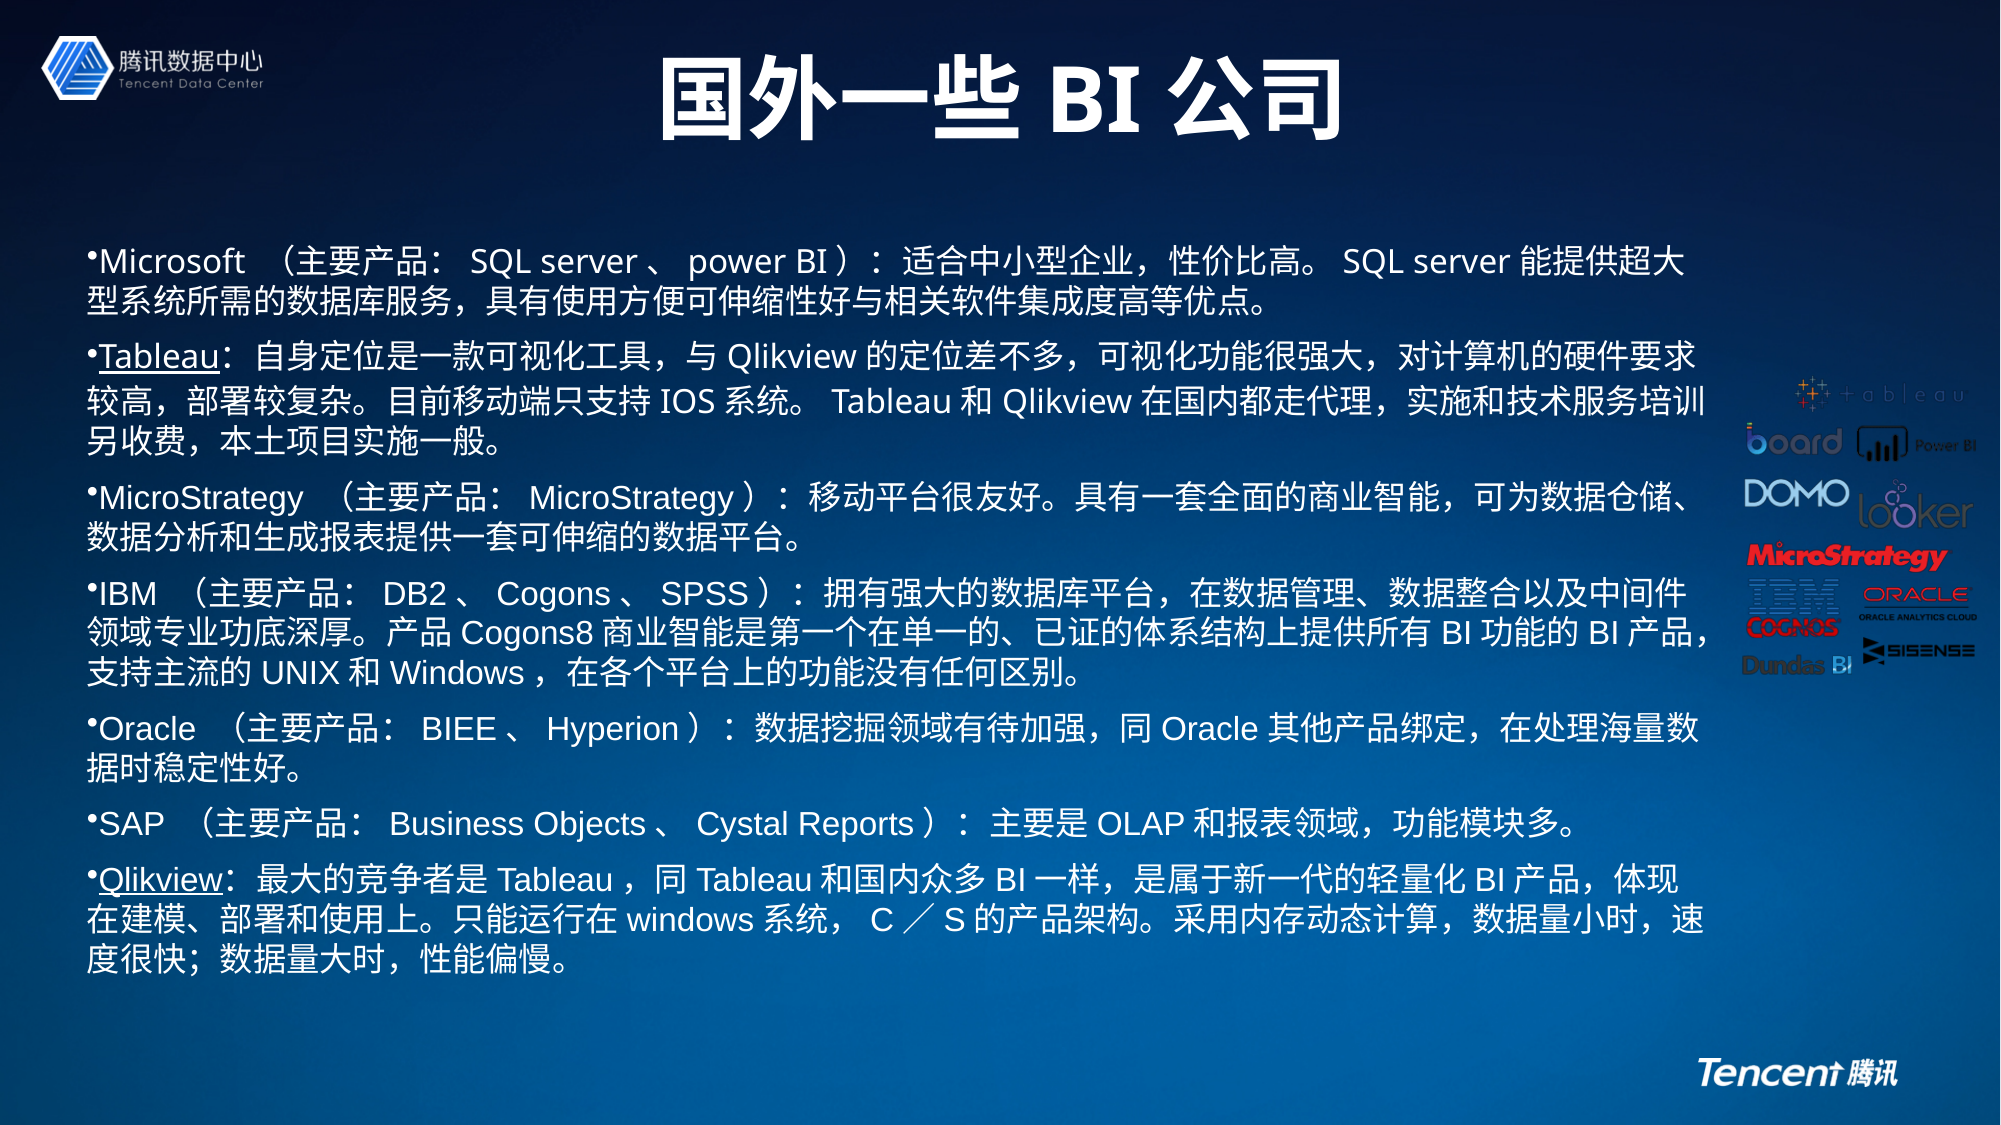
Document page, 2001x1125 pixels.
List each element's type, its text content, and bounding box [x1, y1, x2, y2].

list Microsoft （主要产品：SQL server、power BI）：适合中小型企业，性价比高。SQL server能提供超大型系统所需的数据库服务，具有使用方便可伸缩性好与相关软件集成度高等优点。 Tableau：自身定位是一款可视化工具，与Qlikview的定位差不多，可视化功能很强大，对计算机的硬件要求较高，部署较复杂。目前移动端只支持IOS系统。Tableau和Qlikview在国内都走代理，实施和技术服务培训另收费，本土项目实施一般。 MicroStrategy （主要产品：MicroStrategy）：移动平台很友好。具有一套全面的商业智能，可为数据仓储、数据分析和生成报表提供一套可伸缩的数据平台。 IBM （主要产品：DB2、Cogons、SPSS）：拥有强大的数据库平台，在数据管理、数据整合以及中间件领域专业功底深厚。产品Cogons8商业智能是第一个在单一的、已证的体系结构上提供所有BI功能的BI产品，支持主流的UNIX和Windows，在各个平台上的功能没有任何区别。 Oracle （主要产品：BIEE、Hyperion）：数据挖掘领域有待加强，同Oracle其他产品绑定，在处理海量数据时稳定性好。 SAP （主要产品：Business Objects、Cystal Reports）：主要是OLAP和报表领域，功能模块多。 Qlikview：最大的竞争者是Tableau，同Tableau和国内众多BI一样，是属于新一代的轻量化BI产品，体现在建模、部署和使用上。只能运行在windows系统，C／S的产品架构。采用内存动态计算，数据量小时，速度很快；数据量大时，性能偏慢。 [65, 218, 1734, 1002]
picture [0, 0, 2001, 1125]
title 国外一些BI公司 [100, 0, 1904, 192]
